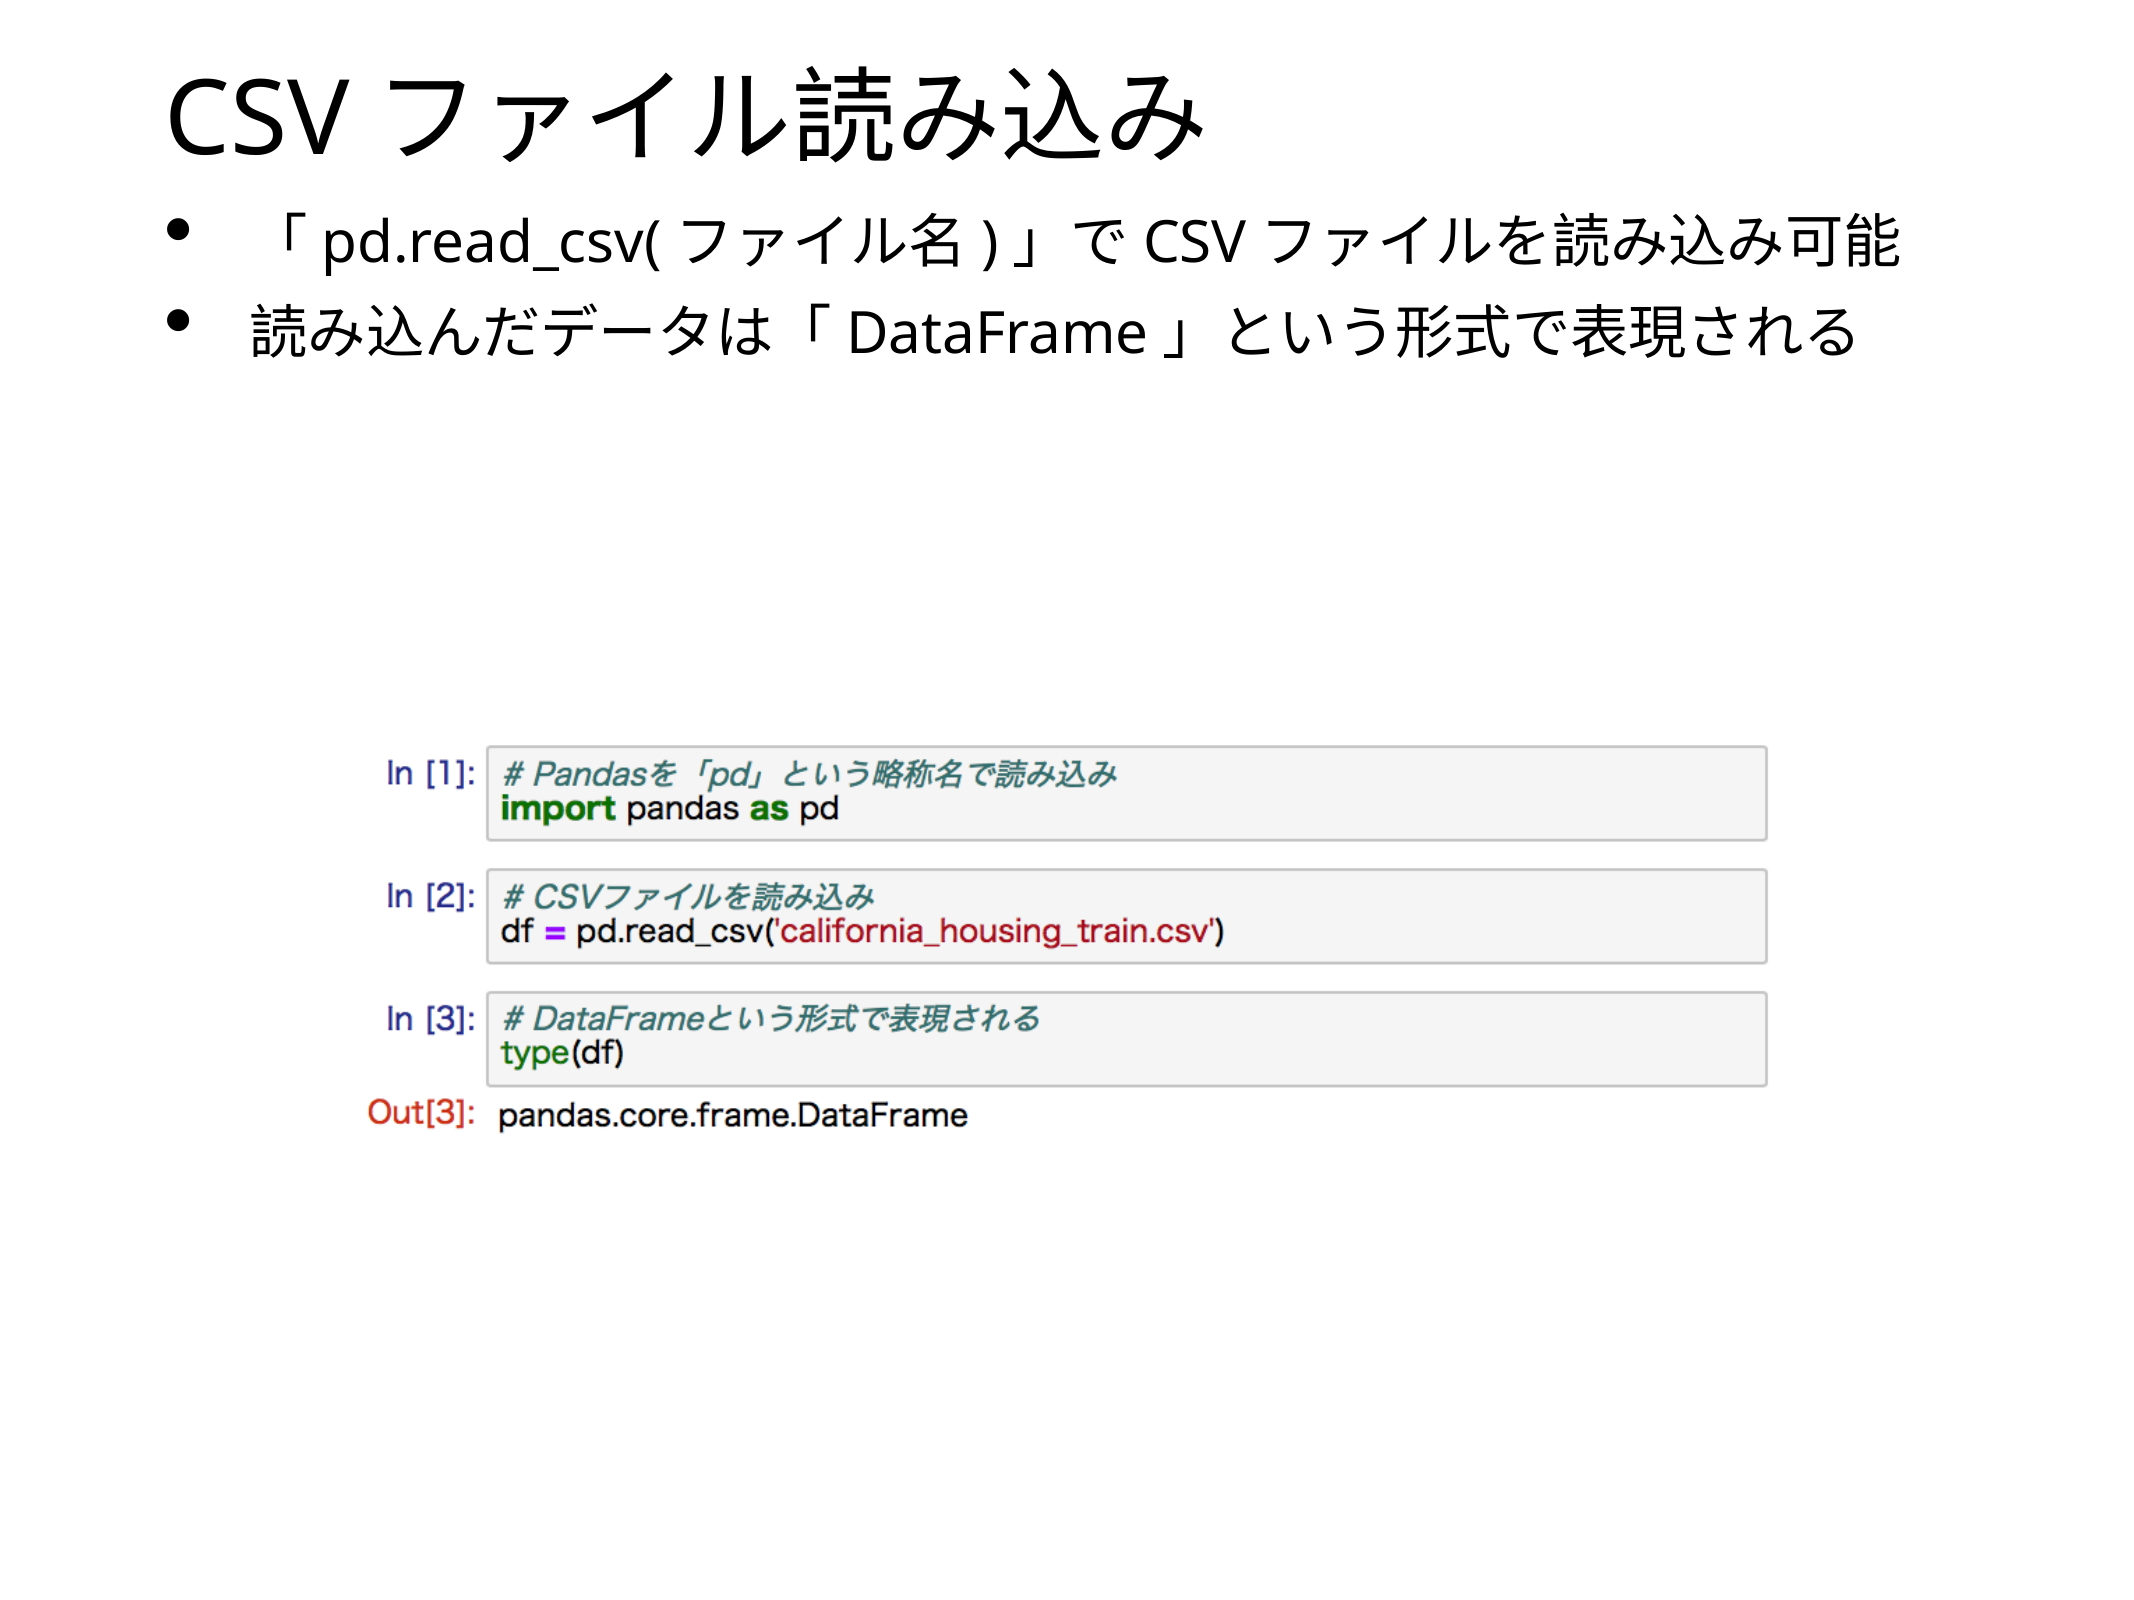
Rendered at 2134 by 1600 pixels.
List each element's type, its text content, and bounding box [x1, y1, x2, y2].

list 「pd.read_csv(ファイル名)」でCSVファイルを読み込み可能 読み込んだデータは「DataFrame」という形式で表現される [155, 195, 2049, 742]
title CSVファイル読み込み [155, 41, 1978, 193]
picture [337, 720, 1796, 1164]
